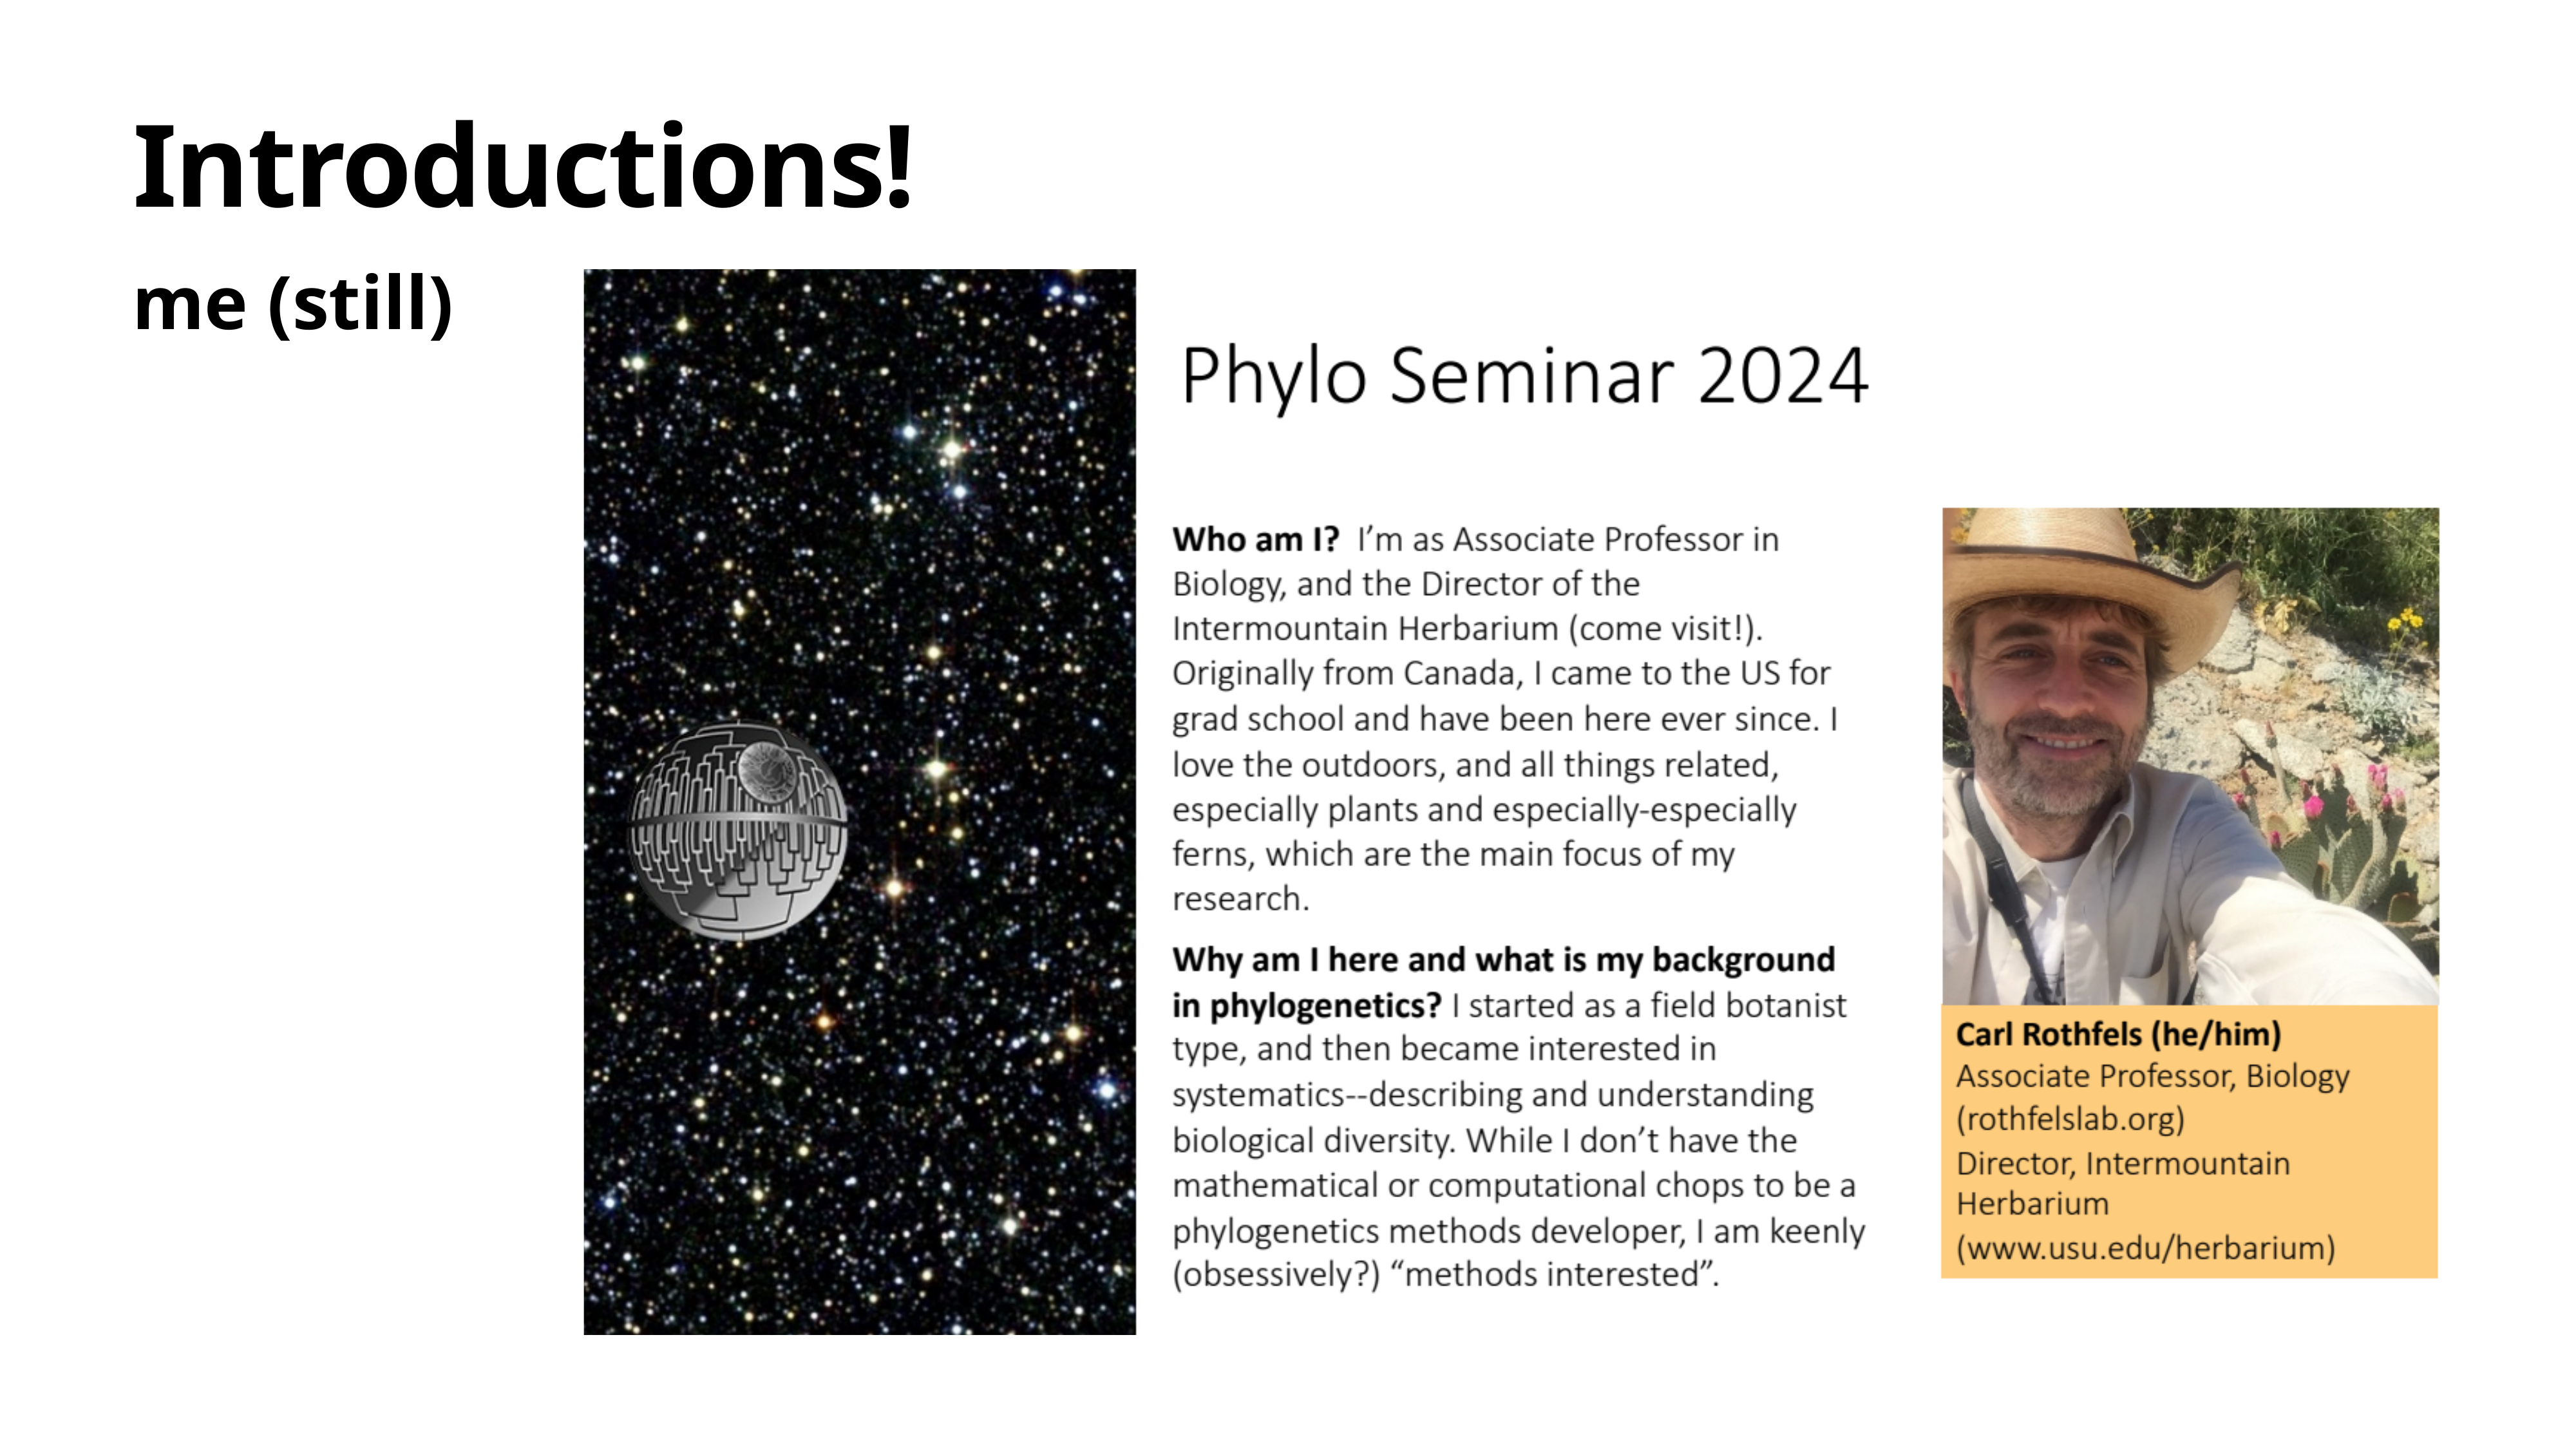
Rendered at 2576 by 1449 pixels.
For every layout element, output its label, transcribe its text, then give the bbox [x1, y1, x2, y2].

title Introductions! [127, 113, 2449, 250]
picture [583, 269, 2479, 1336]
list me (still) [127, 250, 2449, 350]
